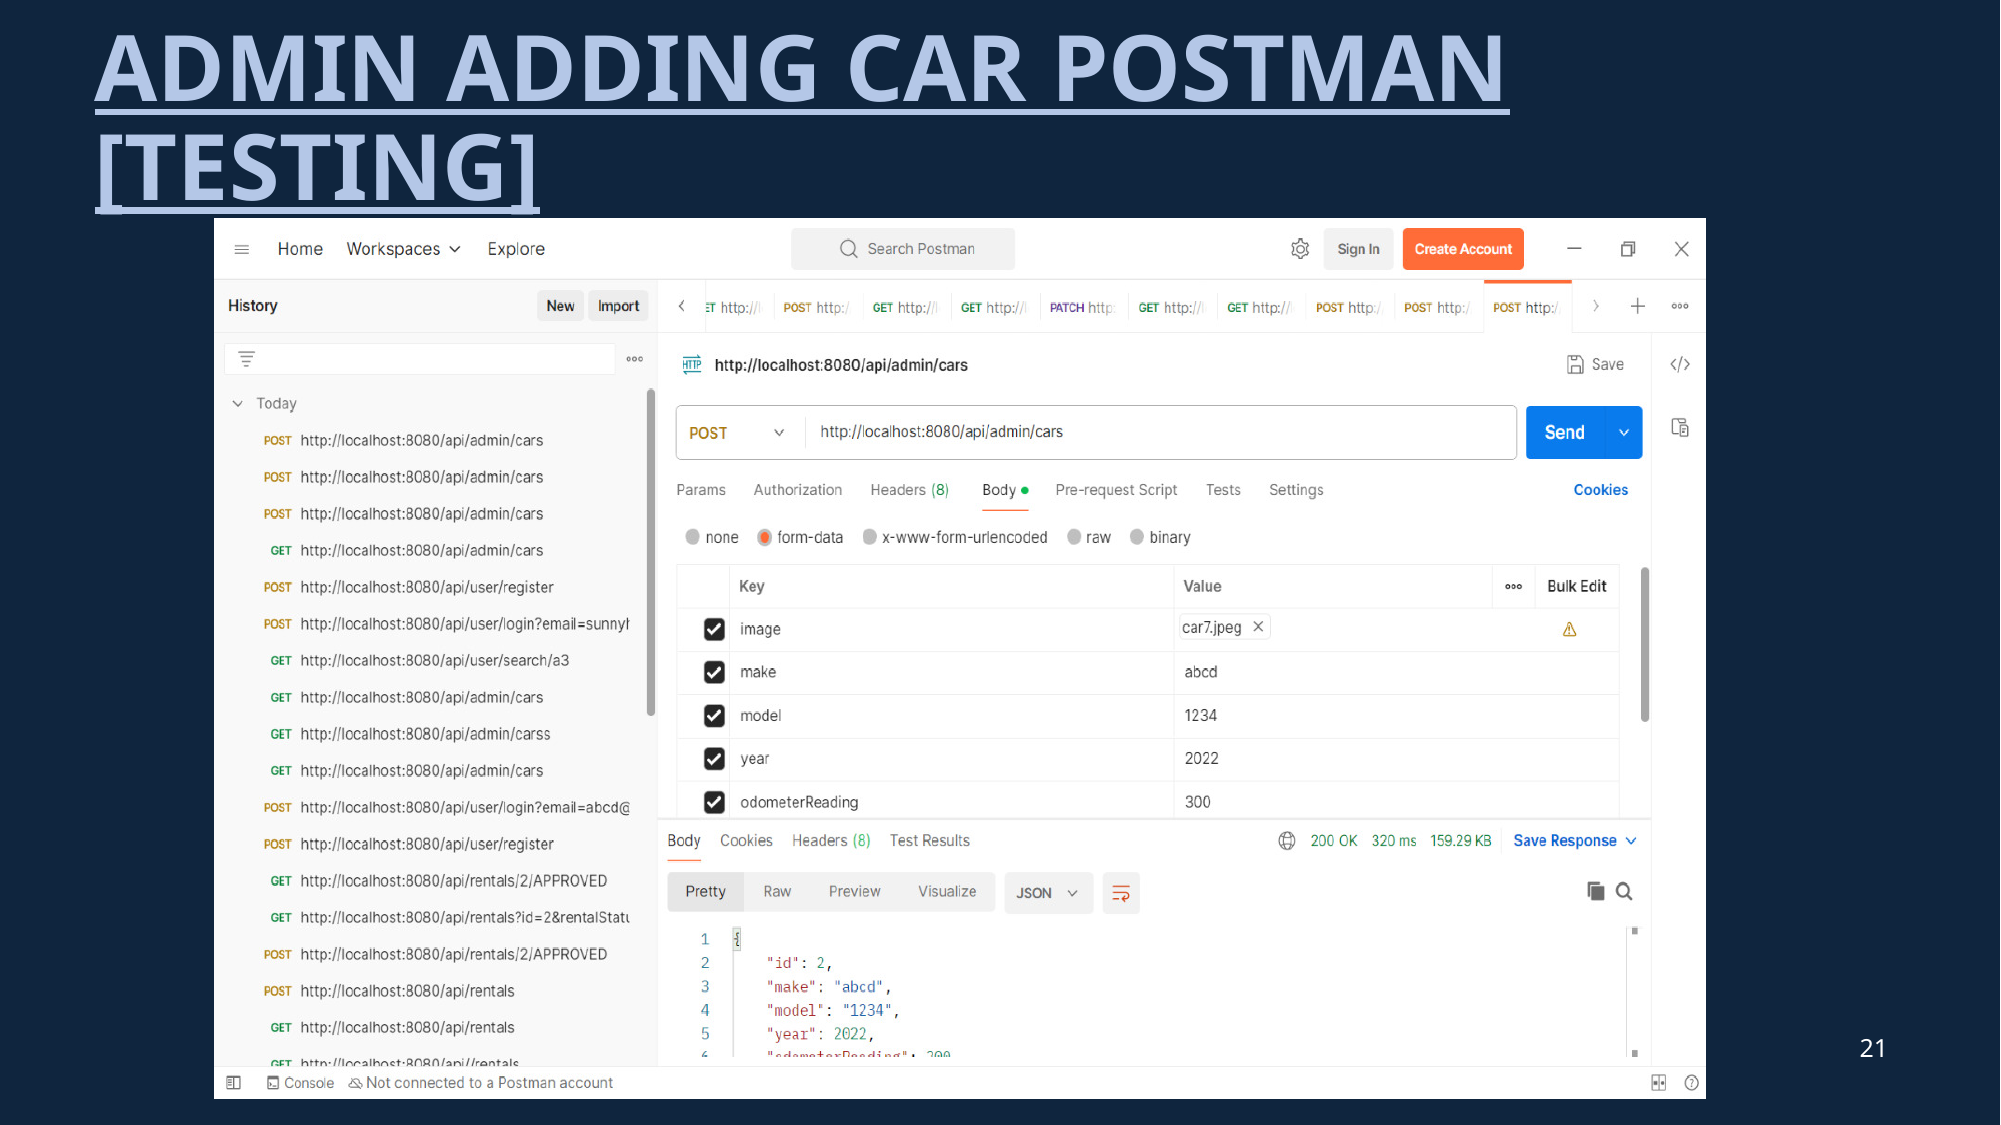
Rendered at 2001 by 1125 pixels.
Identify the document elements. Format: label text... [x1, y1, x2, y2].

text_box 21 [1836, 1019, 1912, 1080]
title ADMIN ADDING CAR POSTMAN [TESTING] [79, 74, 1817, 169]
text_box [214, 218, 1706, 1099]
